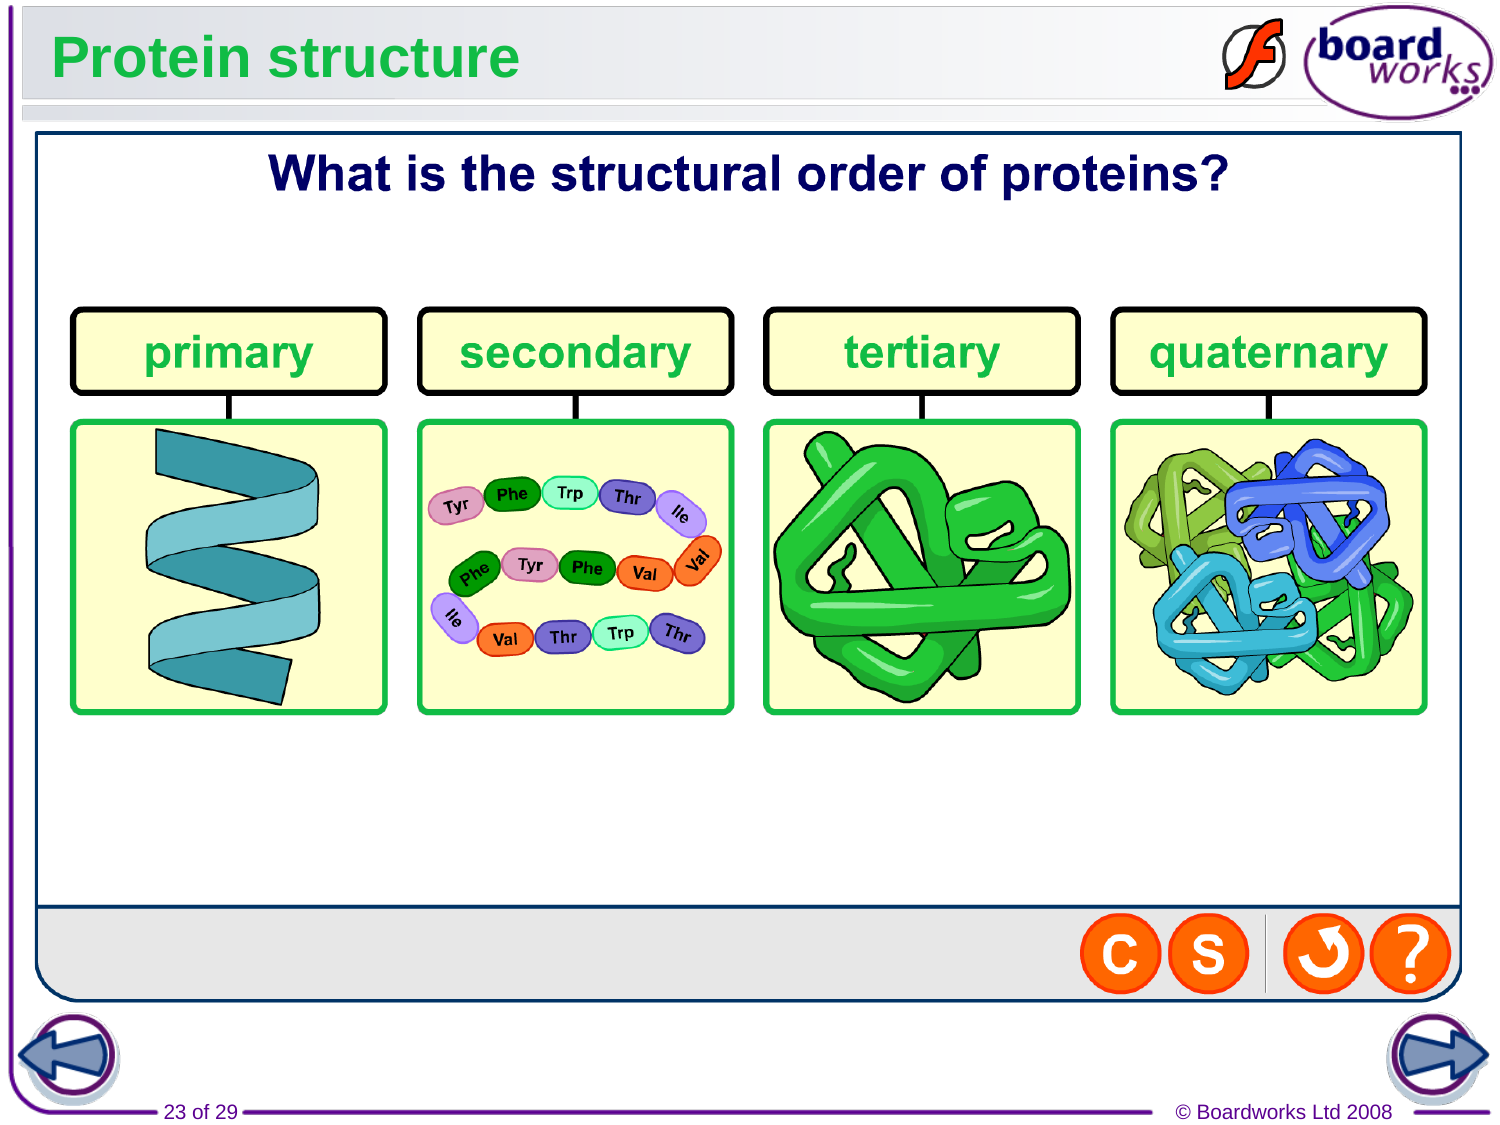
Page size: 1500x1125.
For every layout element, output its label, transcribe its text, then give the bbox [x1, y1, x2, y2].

picture [0, 0, 1500, 1125]
title Protein structure [36, 8, 1225, 100]
